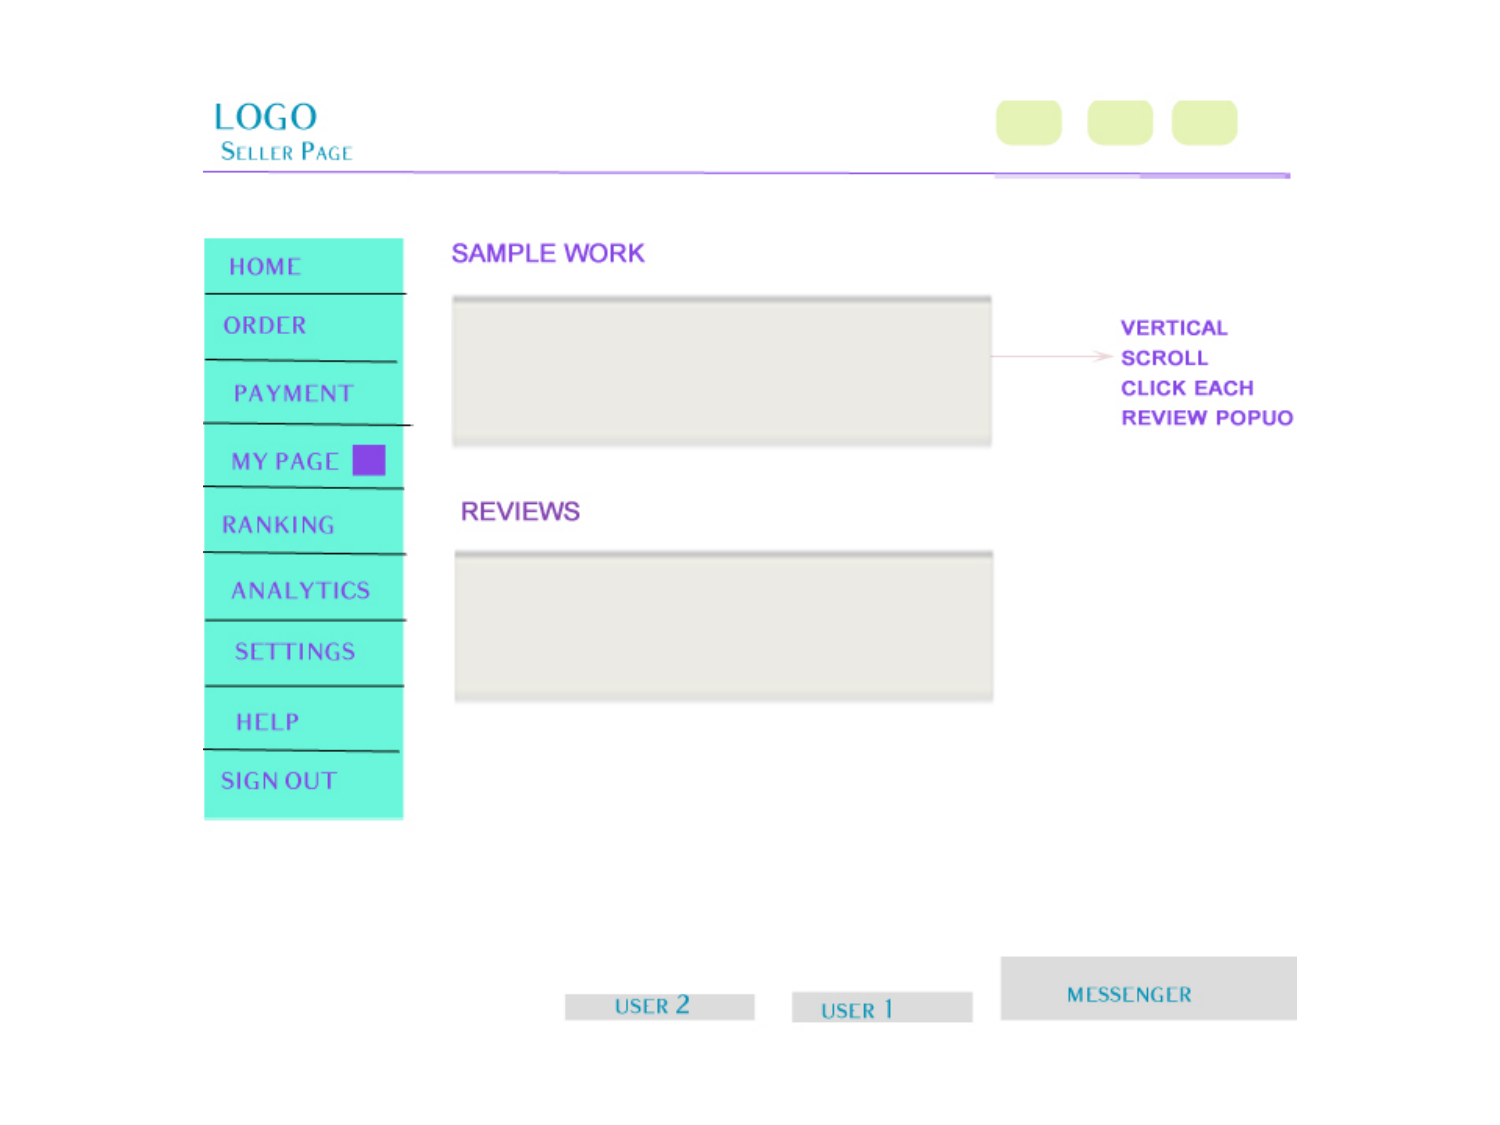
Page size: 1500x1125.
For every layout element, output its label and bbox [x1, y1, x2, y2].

picture [202, 93, 1298, 1032]
